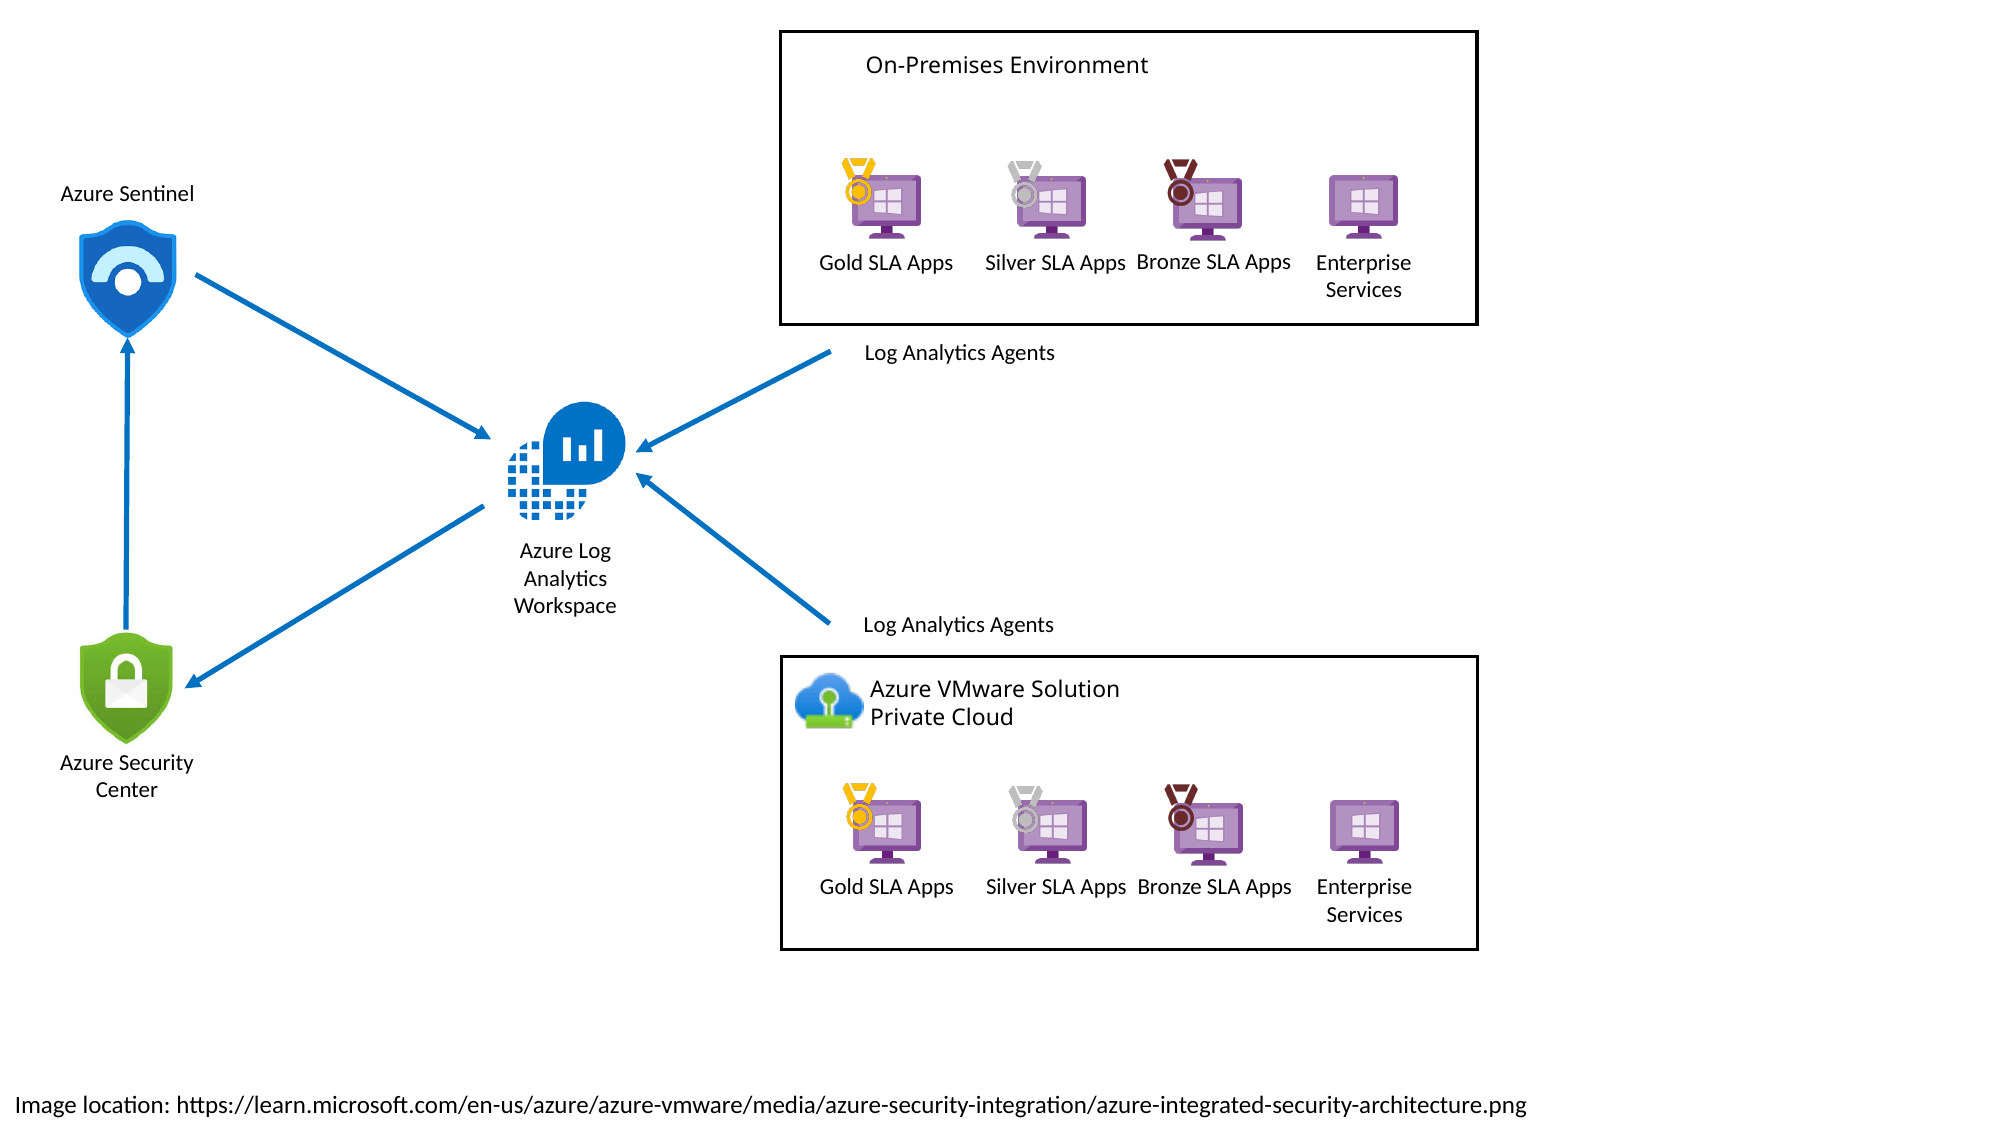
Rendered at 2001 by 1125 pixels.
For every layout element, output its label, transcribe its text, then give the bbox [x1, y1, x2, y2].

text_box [15, 31, 1478, 950]
text_box Image location: https://learn.microsoft.com/en-us/azure/azure-vmware/media/azure-security-integration/azure-integrated-security-architecture.png [0, 1081, 1616, 1125]
